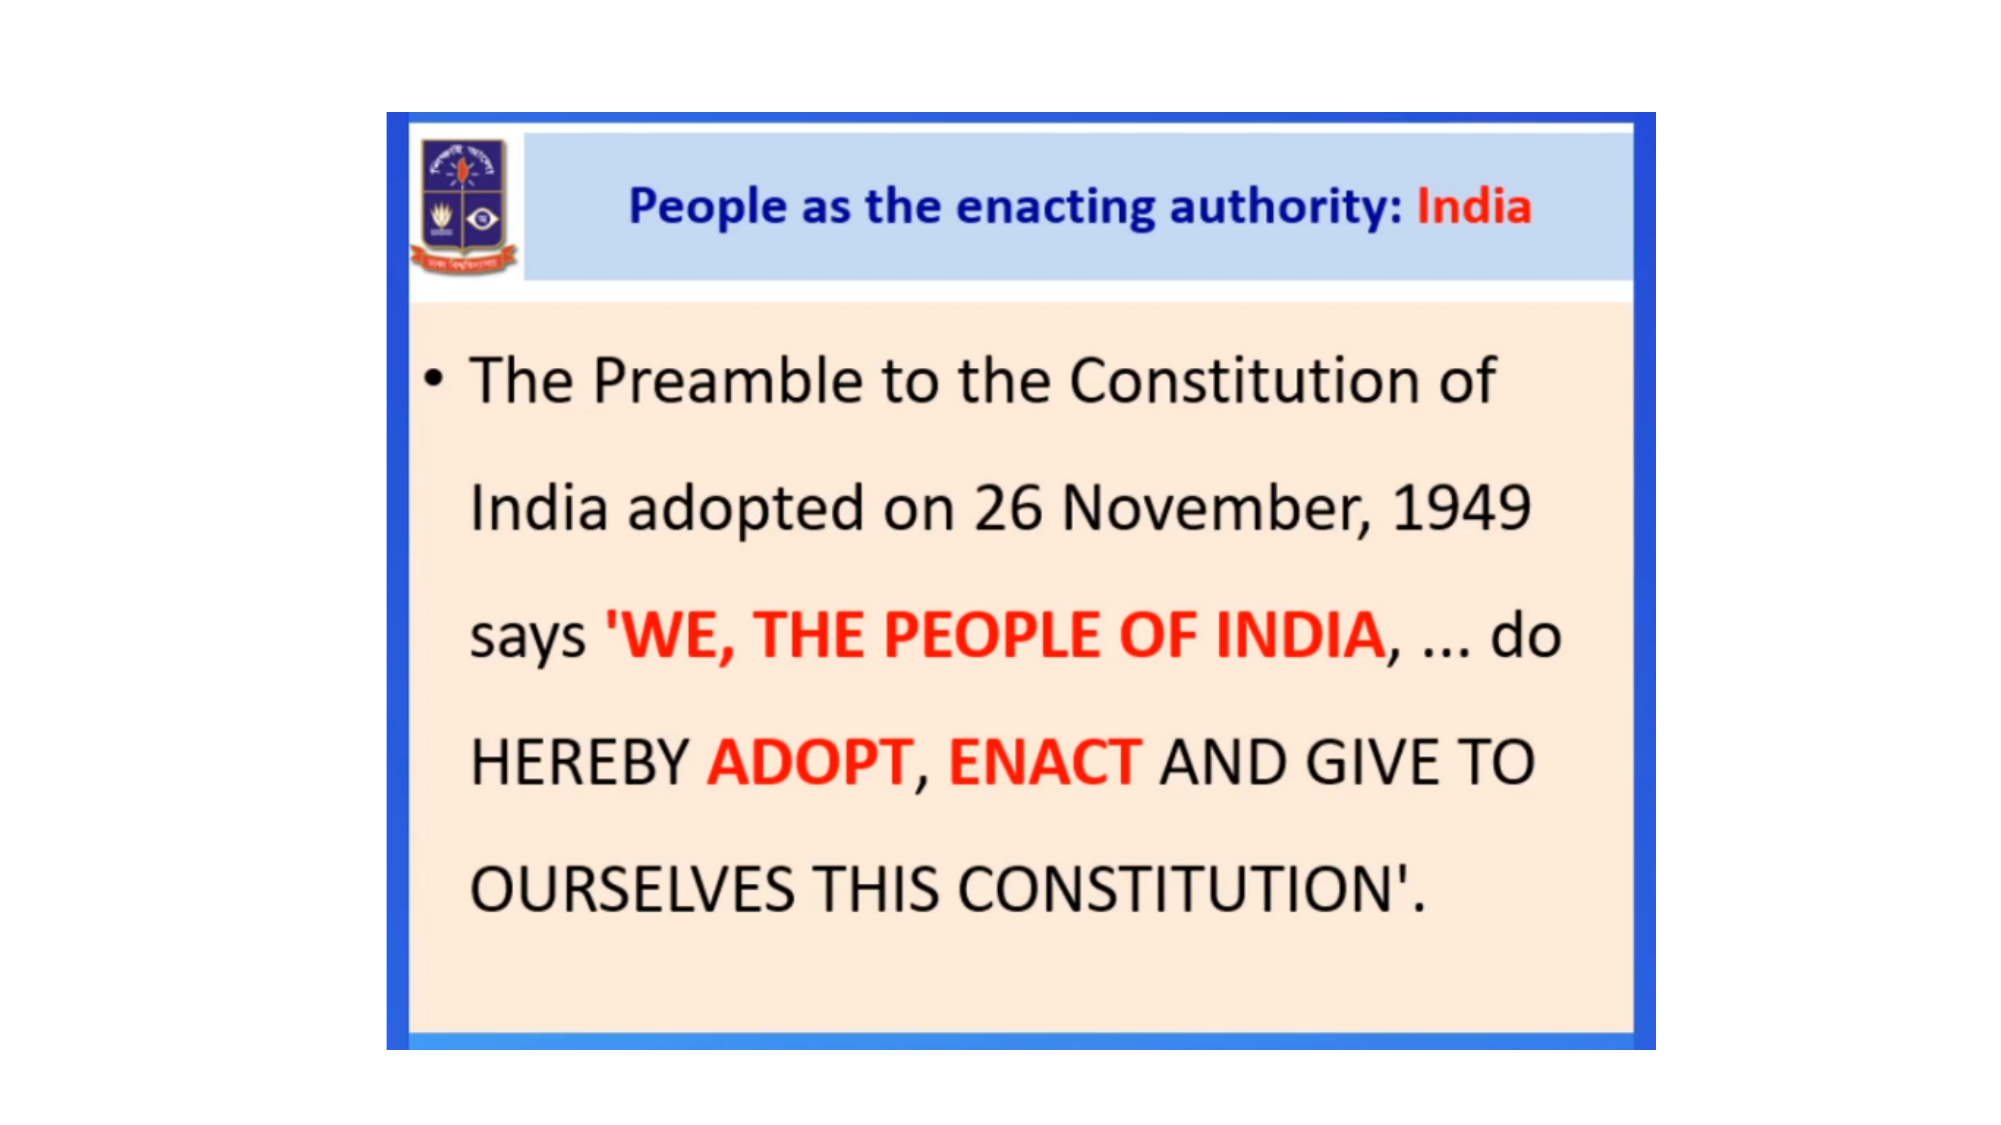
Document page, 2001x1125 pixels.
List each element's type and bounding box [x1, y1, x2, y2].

list [362, 112, 1656, 1050]
